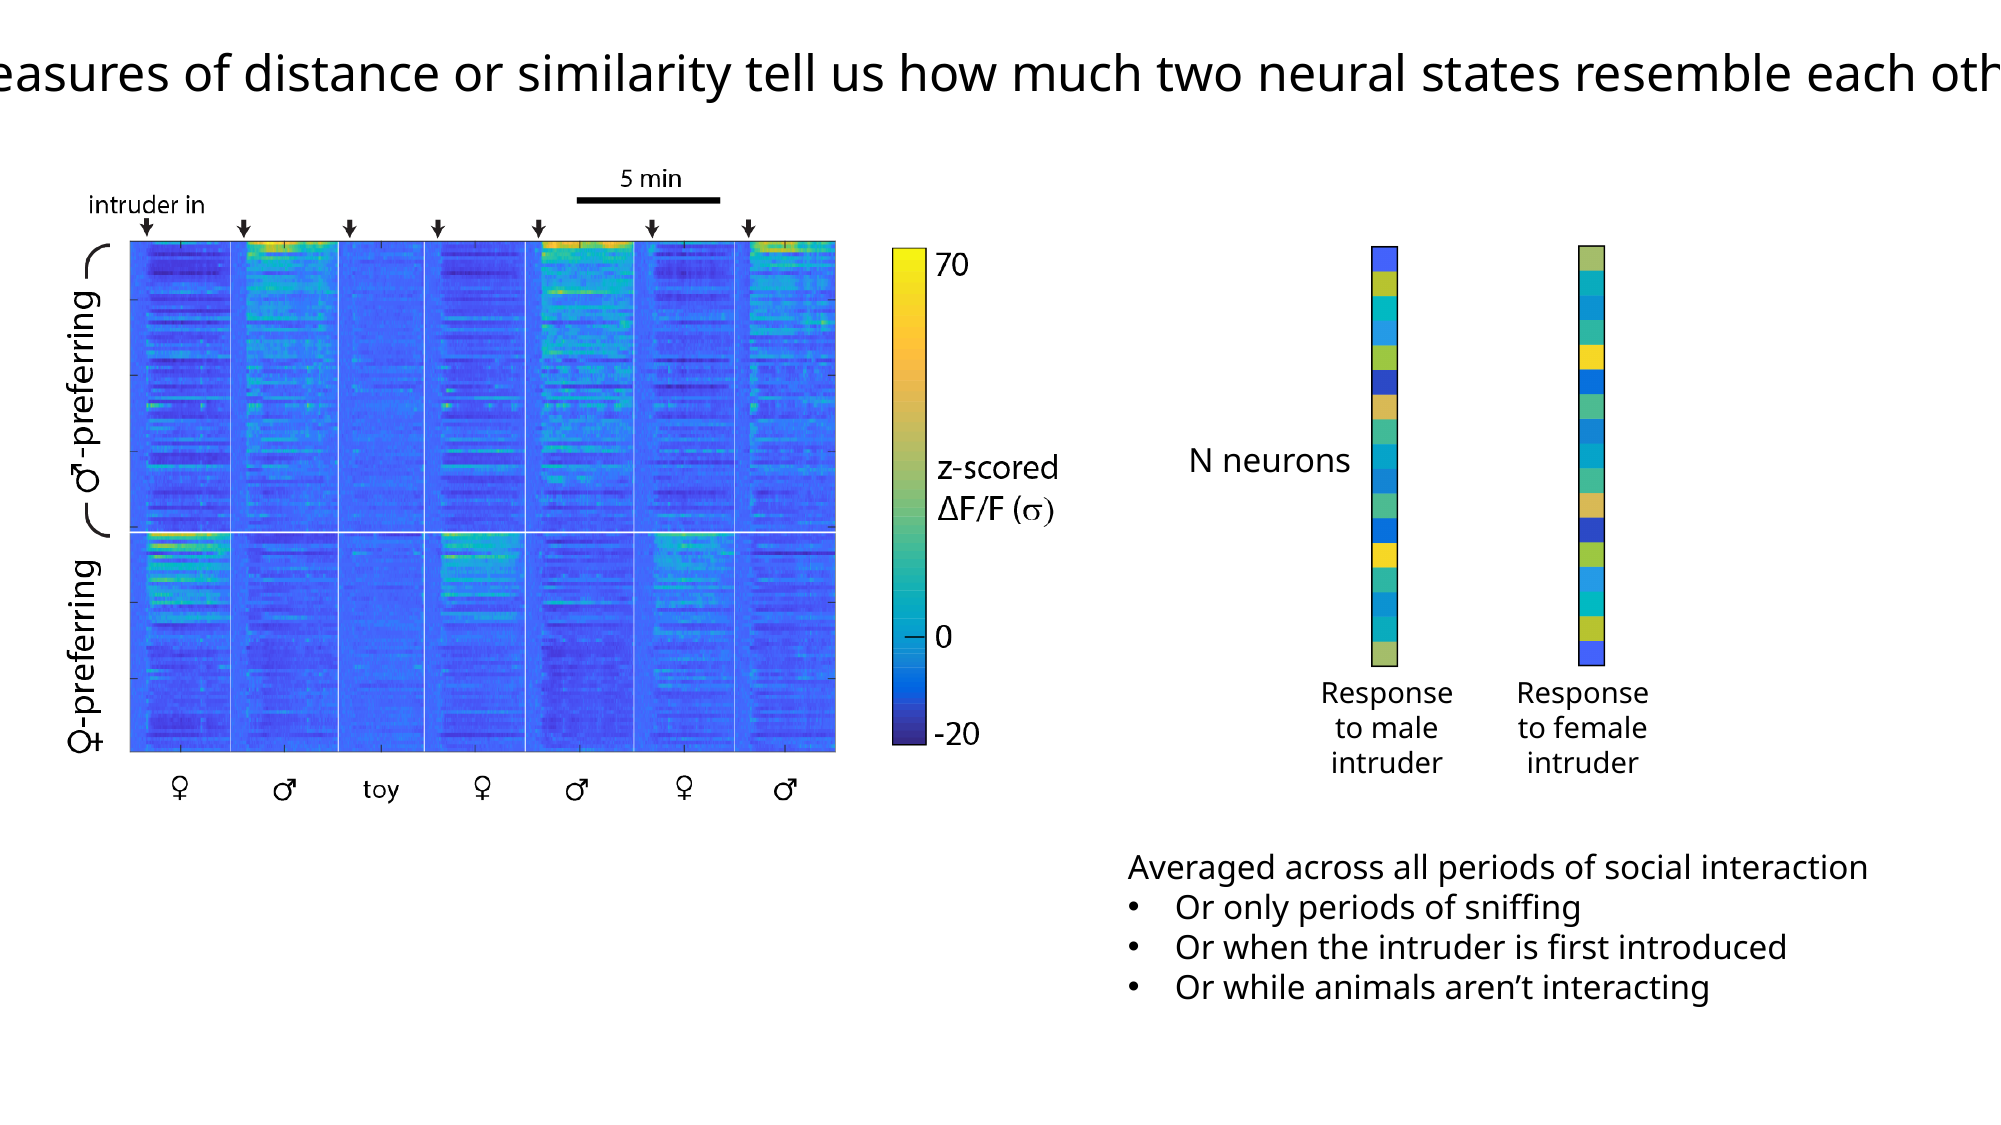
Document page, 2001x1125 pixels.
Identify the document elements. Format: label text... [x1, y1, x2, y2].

text_box Measures of distance or similarity tell us how much two neural states resemble each other [0, 34, 2000, 110]
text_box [1508, 73, 1657, 788]
picture [47, 136, 1076, 839]
text_box Averaged across all periods of social interaction Or only periods of sniffing Or when the intruder is first introduced Or while animals aren’t interacting [1113, 839, 1885, 1014]
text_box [1182, 166, 1462, 839]
